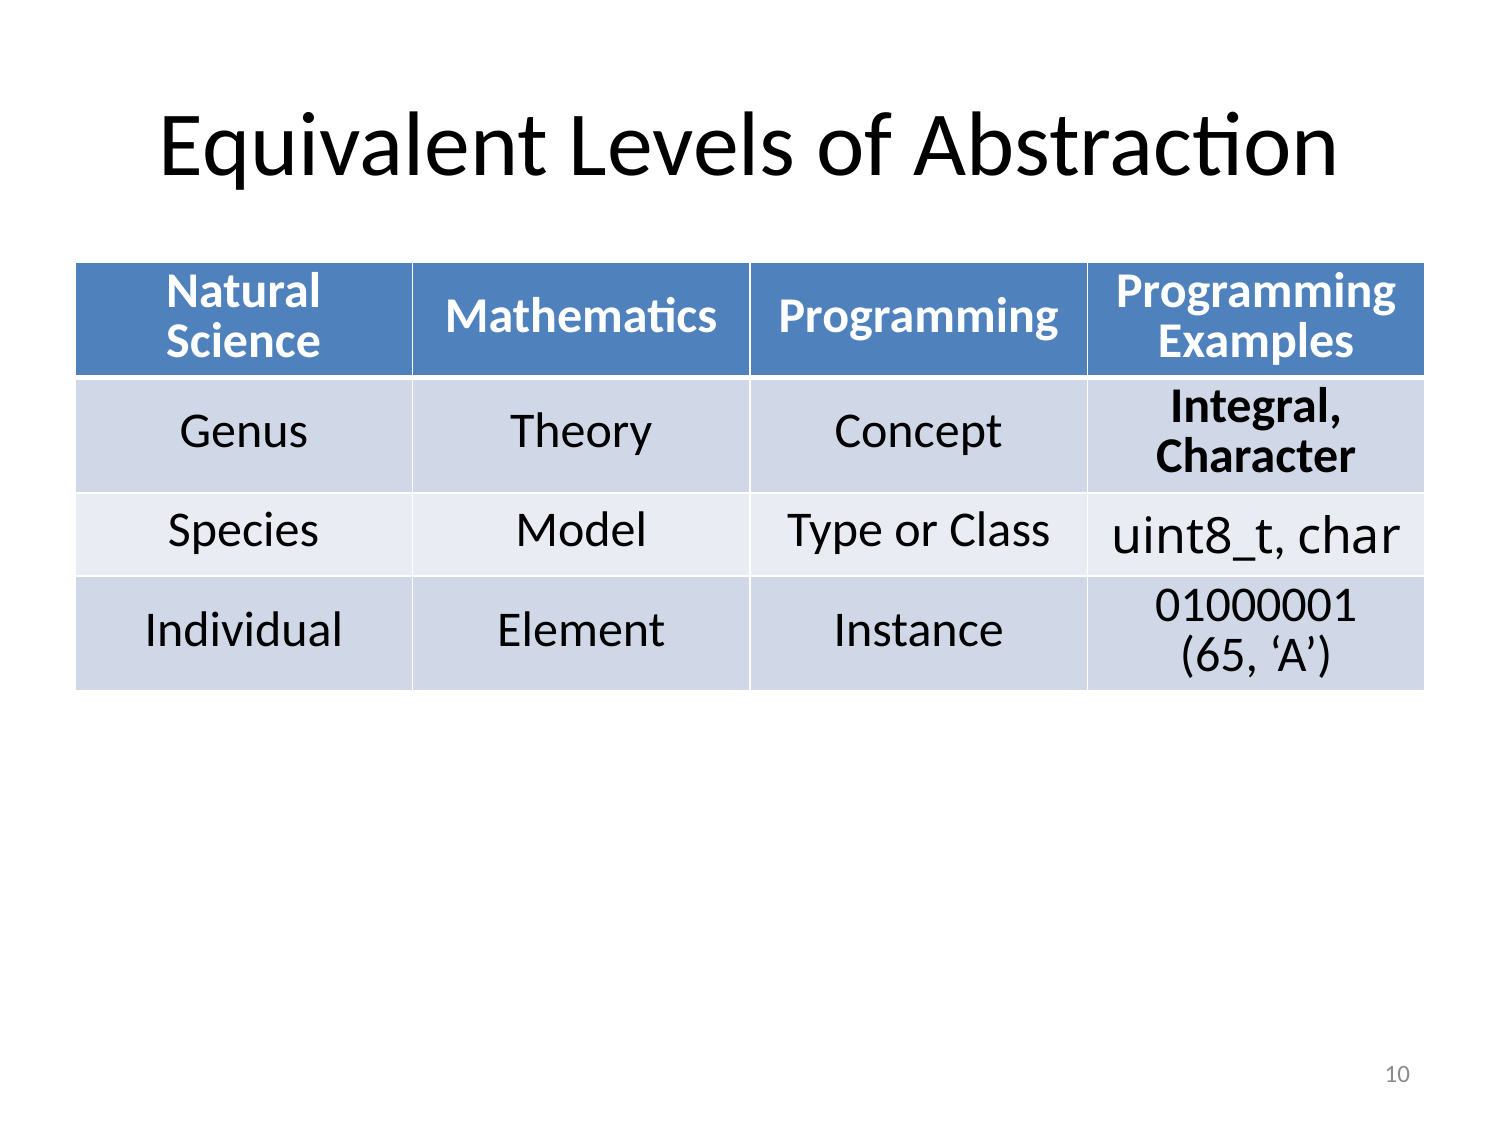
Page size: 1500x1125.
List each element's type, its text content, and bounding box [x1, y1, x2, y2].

title Equivalent Levels of Abstraction [75, 45, 1425, 233]
table_cell uint8_t, char [1088, 494, 1424, 575]
table_cell Concept [751, 380, 1087, 492]
table_cell Type or Class [751, 494, 1087, 575]
table_header Mathematics [413, 263, 749, 375]
table_cell Individual [76, 577, 412, 690]
table_cell Integral, Character [1088, 380, 1424, 492]
table_cell Model [413, 494, 749, 575]
table_header Natural Science [76, 263, 412, 375]
table_cell 01000001 (65, ‘A’) [1088, 577, 1424, 690]
table_cell Instance [751, 577, 1087, 690]
table_cell Species [76, 494, 412, 575]
table_header Programming Examples [1088, 263, 1424, 375]
table_cell Genus [76, 380, 412, 492]
table_cell Theory [413, 380, 749, 492]
slide_number 10 [1074, 1042, 1425, 1103]
table_cell Element [413, 577, 749, 690]
table_header Programming [751, 263, 1087, 375]
